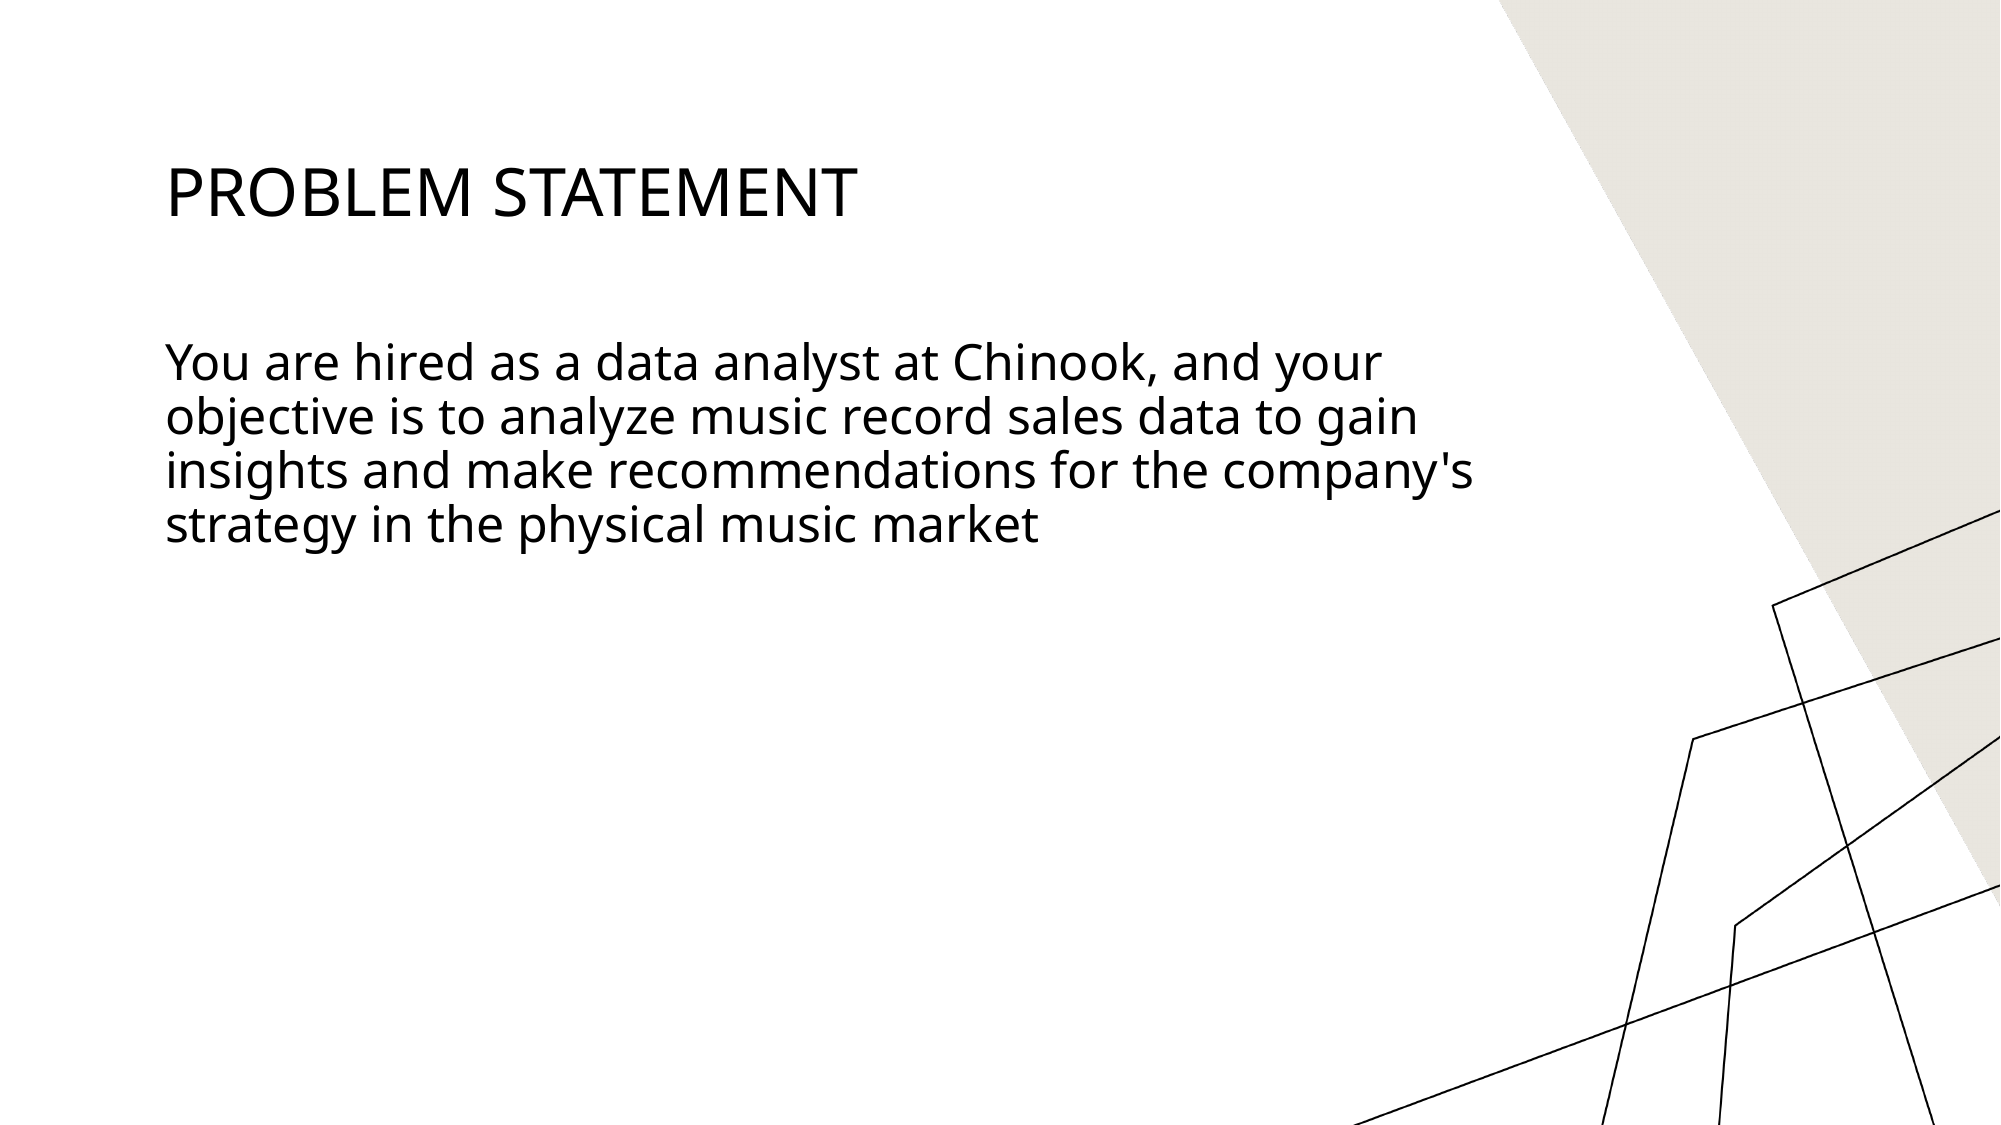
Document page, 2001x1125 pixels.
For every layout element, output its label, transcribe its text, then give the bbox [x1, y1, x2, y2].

list You are hired as a data analyst at Chinook, and your objective is to analyze music record sales data to gain insights and make recommendations for the company's strategy in the physical music market [150, 329, 1548, 1012]
picture [1281, 0, 2000, 1125]
title Problem Statement [150, 59, 1344, 329]
